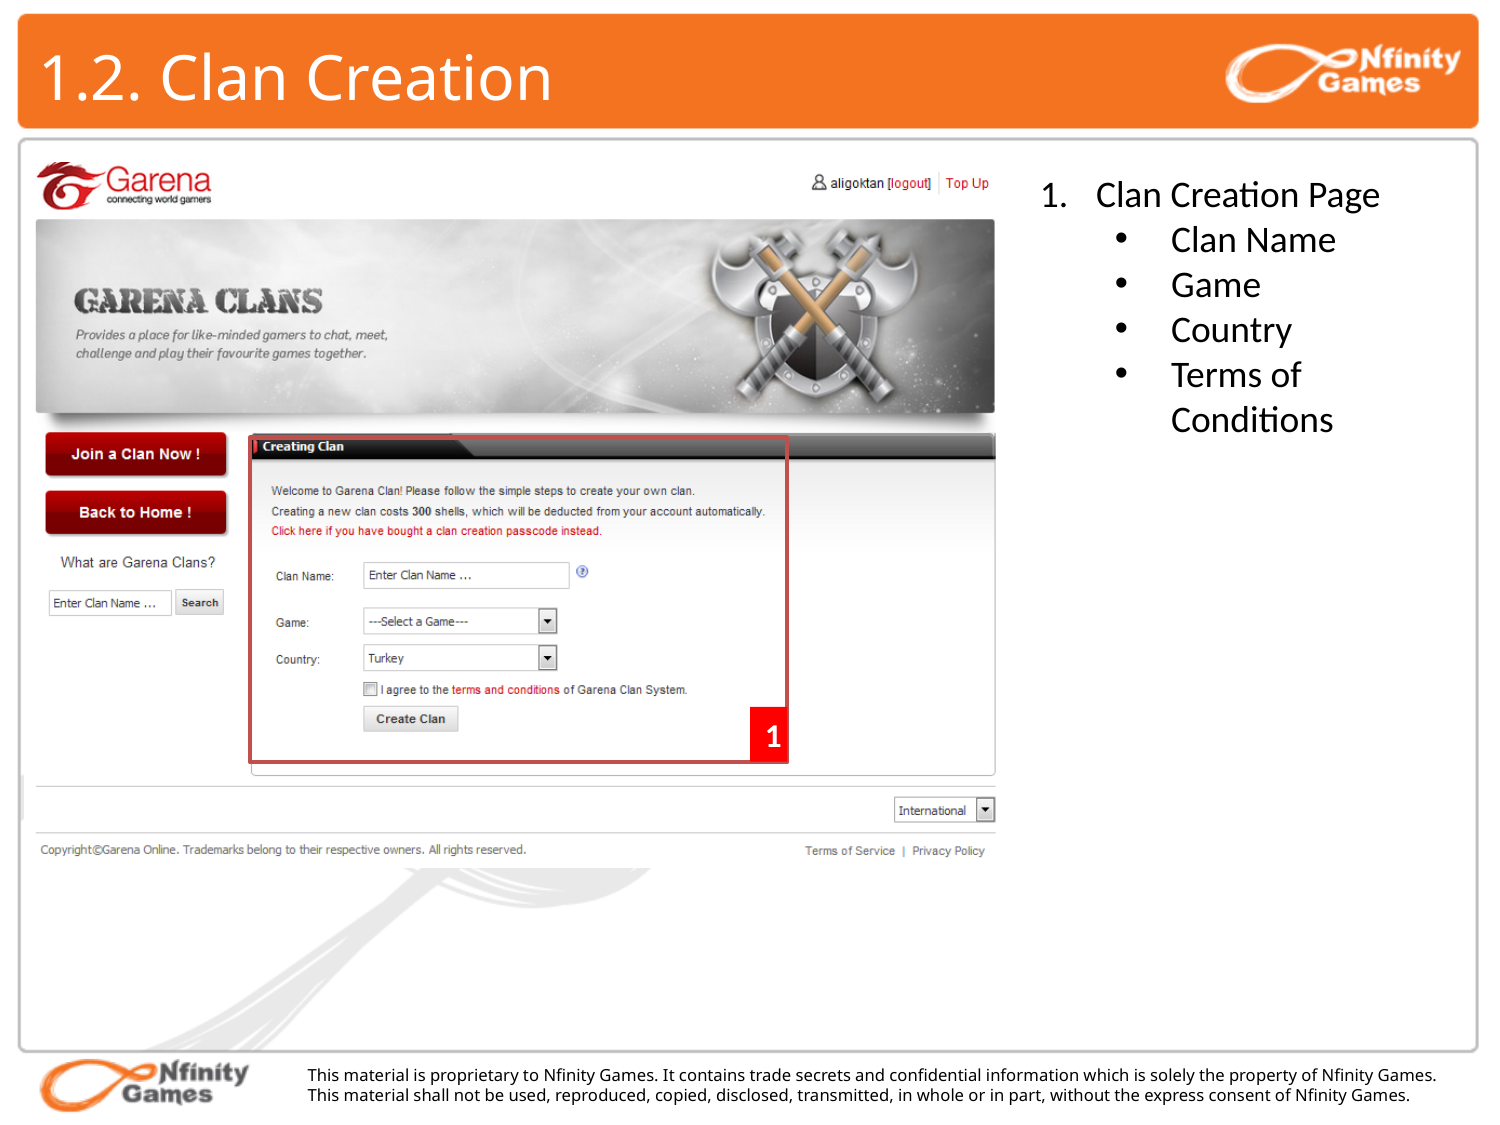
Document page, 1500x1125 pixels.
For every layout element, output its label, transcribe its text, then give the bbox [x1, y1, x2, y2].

picture [0, 0, 1500, 1125]
title 1.2. Clan Creation [23, 33, 1109, 118]
text_box Clan Creation Page Clan Name Game Country Terms of Conditions [1024, 162, 1463, 538]
